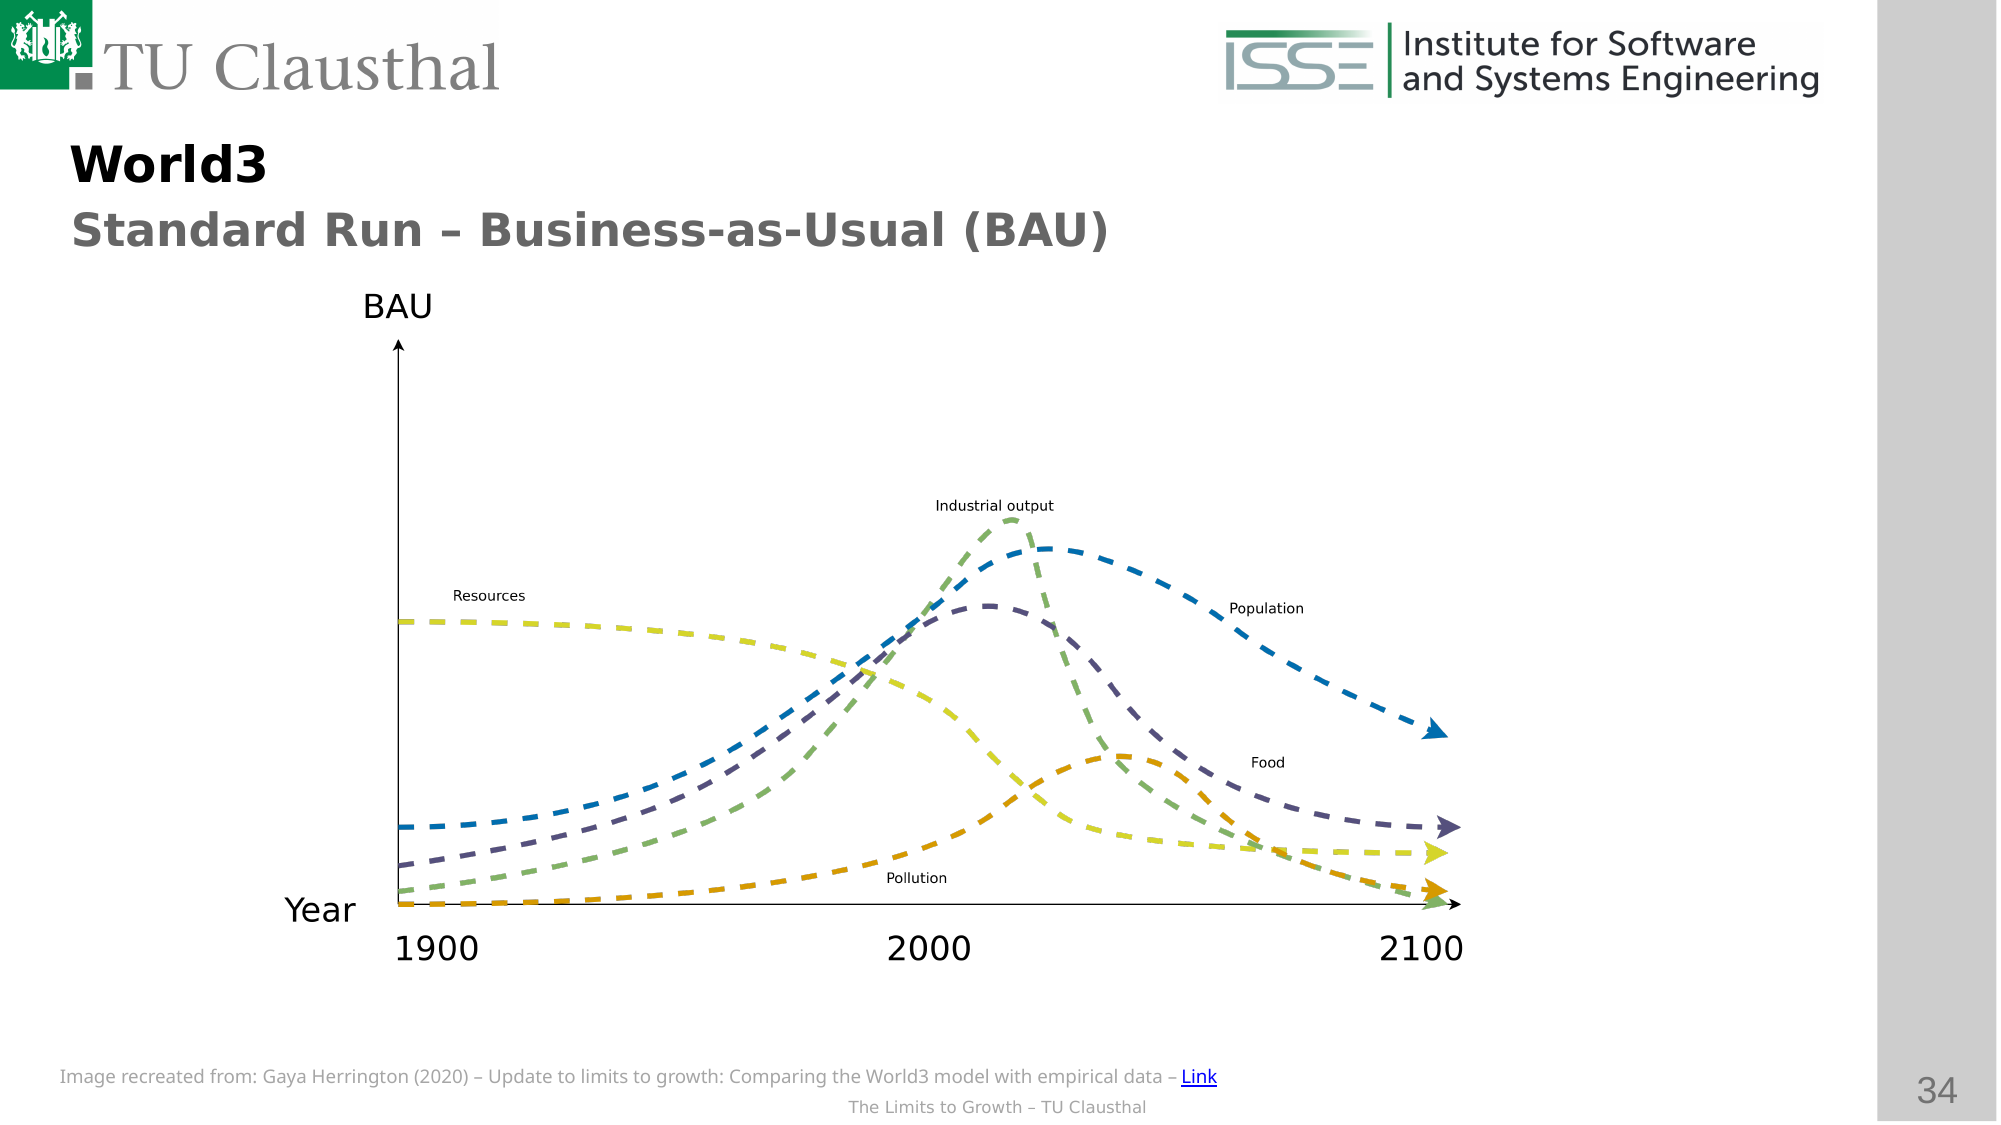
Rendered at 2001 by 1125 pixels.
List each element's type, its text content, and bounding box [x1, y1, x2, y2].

picture [281, 287, 1472, 969]
picture [0, 0, 499, 90]
picture [1218, 22, 1824, 104]
text_box Image recreated from: Gaya Herrington (2020) – Update to limits to growth: Comparing the World3 model with empirical data – Link [45, 1057, 1874, 1098]
text_box Standard Run – Business-as-Usual (BAU) [70, 188, 1767, 267]
text_box World3 [54, 125, 1816, 205]
